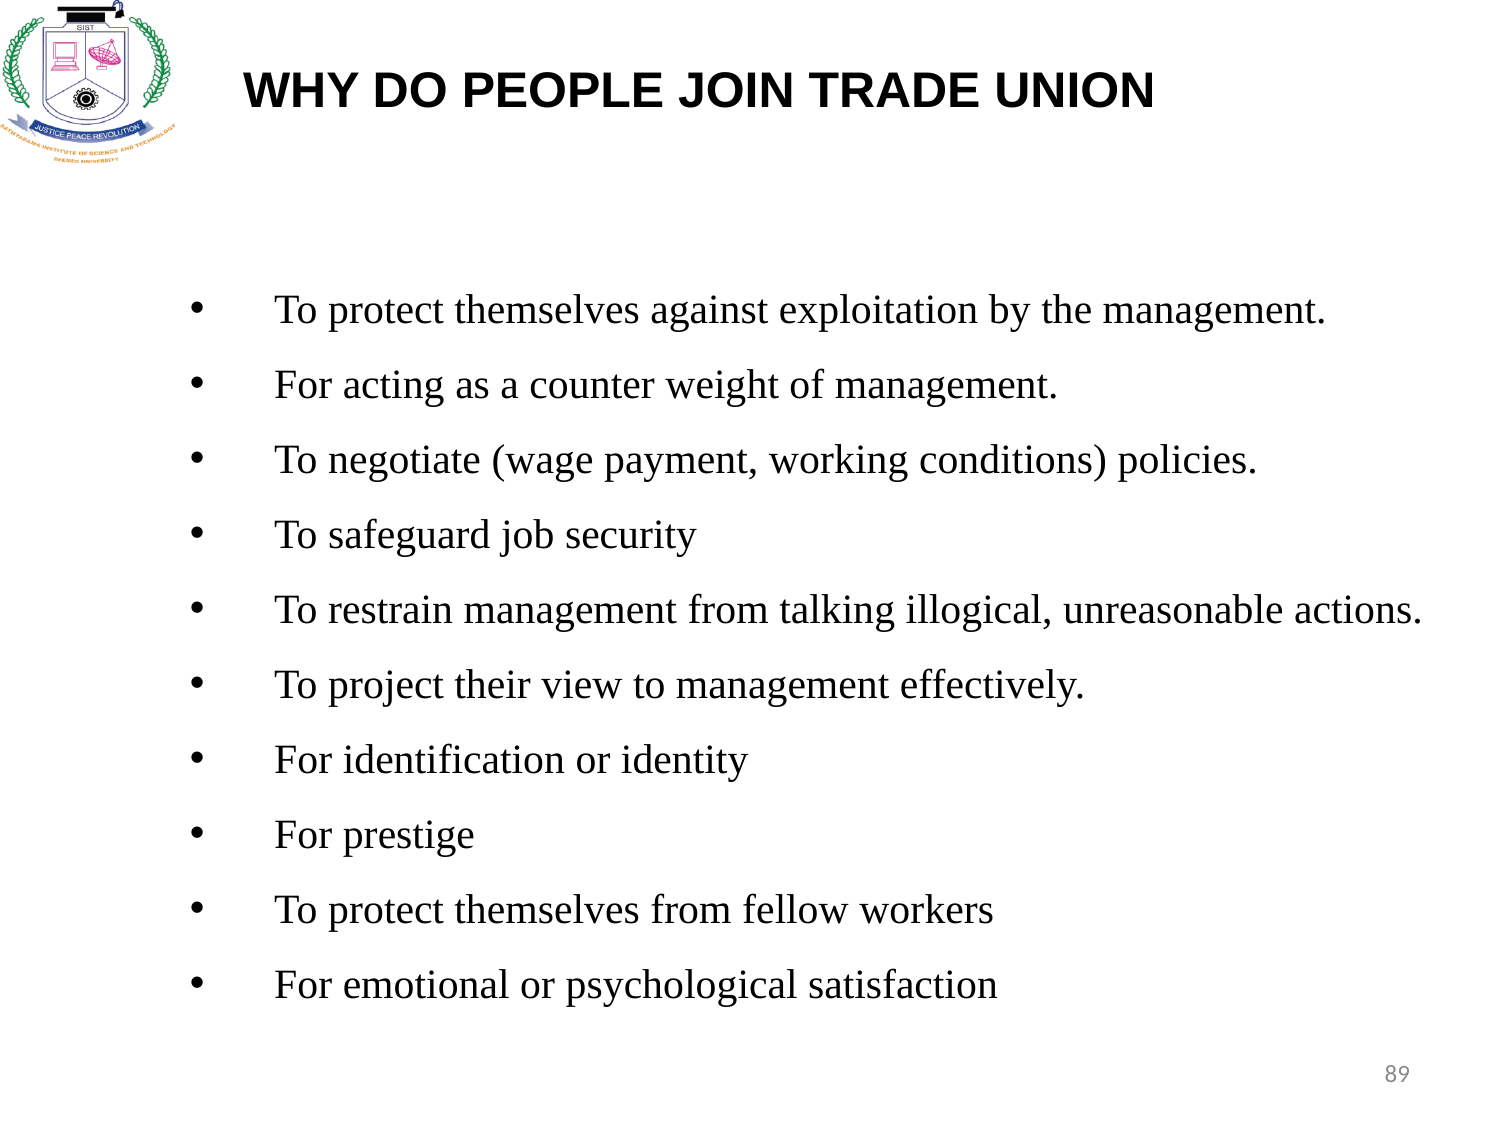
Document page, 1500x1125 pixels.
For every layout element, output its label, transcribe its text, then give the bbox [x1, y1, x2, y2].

slide_number 89 [1074, 1042, 1425, 1103]
picture [0, 0, 175, 163]
text_box To protect themselves against exploitation by the management. For acting as a counter weight of management. To negotiate (wage payment, working conditions) policies. To safeguard job security To restrain management from talking illogical, unreasonable actions. To project their view to management effectively. For identification or identity For prestige To protect themselves from fellow workers For emotional or psychological satisfaction [174, 249, 1500, 1015]
text_box WHY DO PEOPLE JOIN TRADE UNION [228, 49, 1171, 125]
